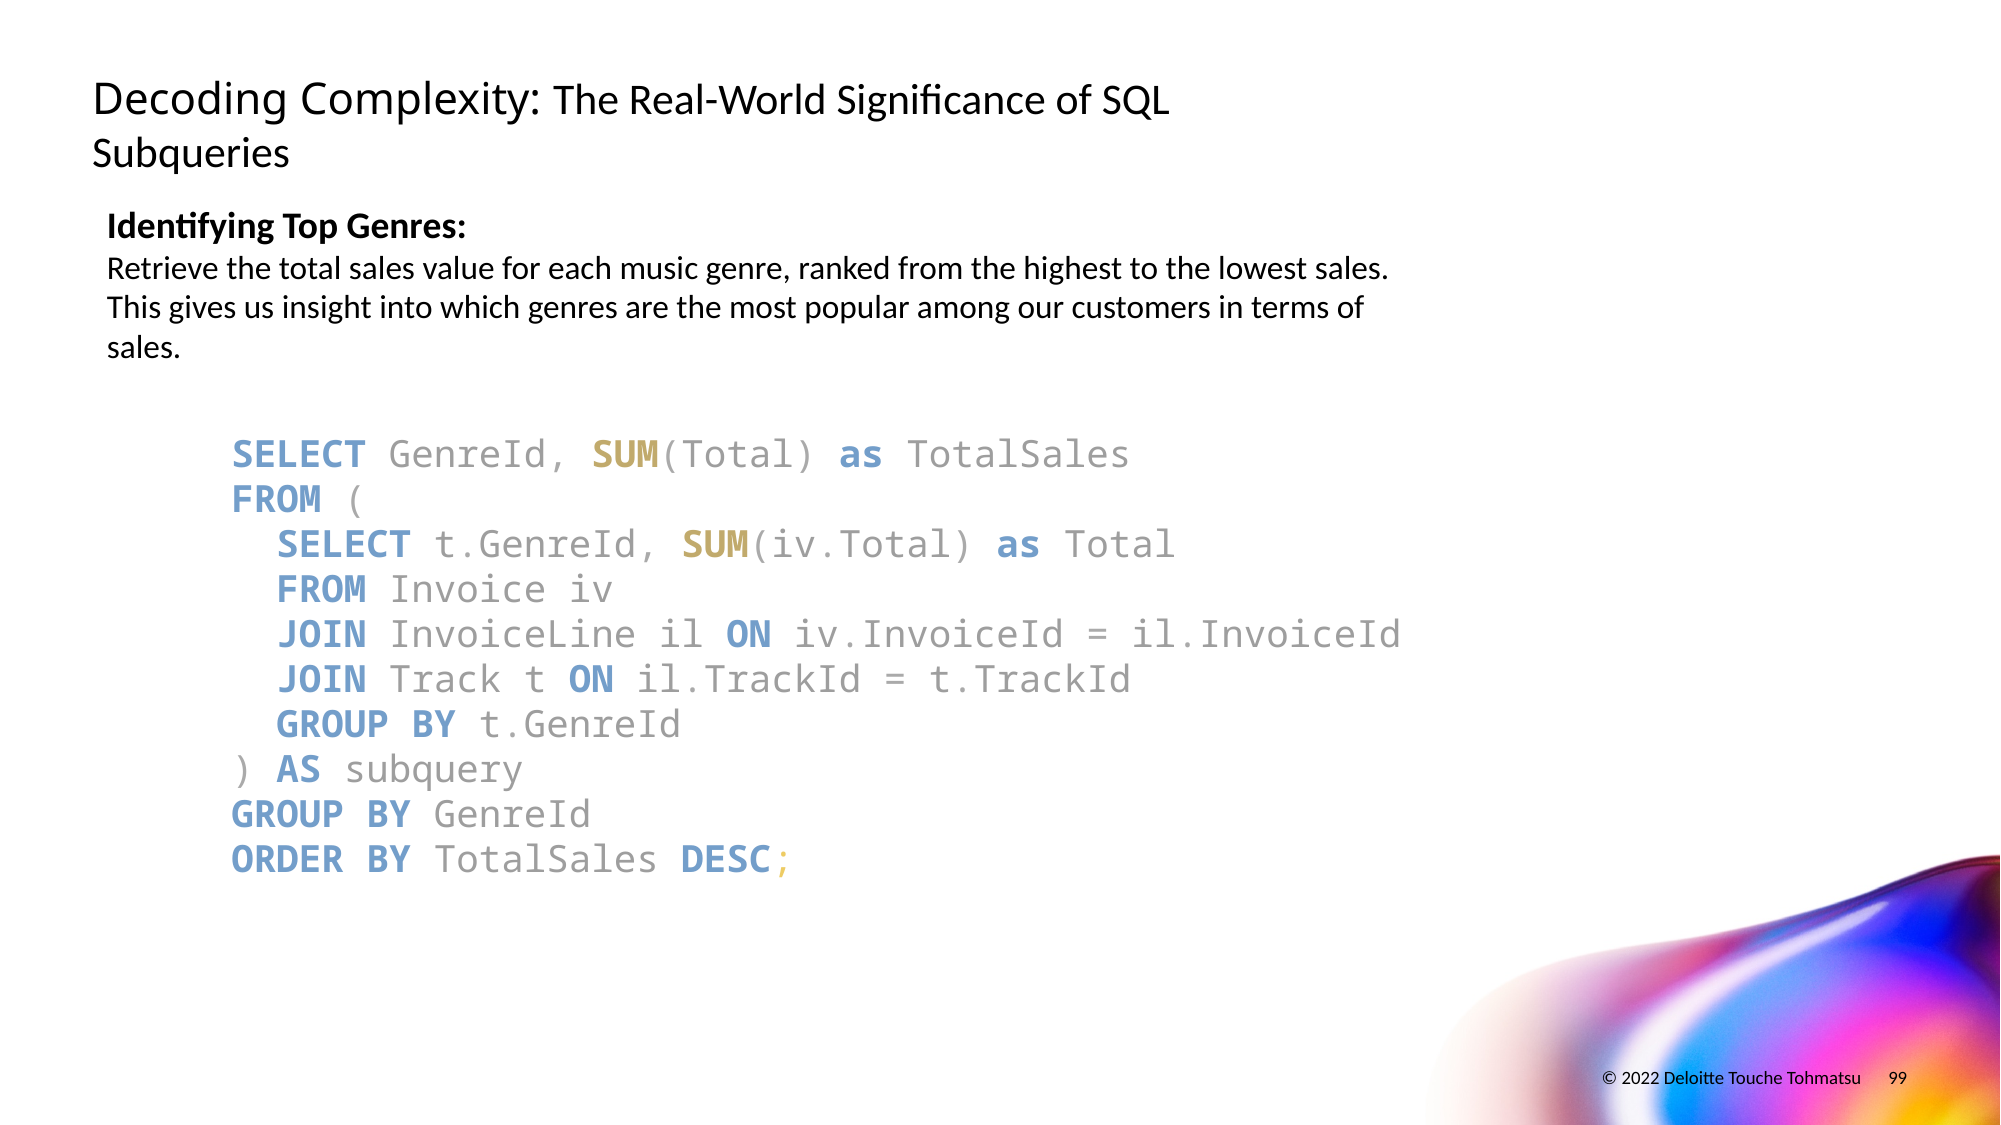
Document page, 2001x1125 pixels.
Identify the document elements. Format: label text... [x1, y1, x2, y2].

title Decoding Complexity: The Real-World Significance of SQL Subqueries [92, 70, 1359, 146]
text_box SELECT GenreId, SUM(Total) as TotalSales FROM ( SELECT t.GenreId, SUM(iv.Total) as Total FROM Invoice iv JOIN InvoiceLine il ON iv.InvoiceId = il.InvoiceId JOIN Track t ON il.TrackId = t.TrackId GROUP BY t.GenreId ) AS subquery GROUP BY GenreId ORDER BY TotalSales DESC; [216, 423, 1485, 888]
picture [1134, 593, 2000, 1125]
text_box Identifying Top Genres: Retrieve the total sales value for each music genre, ranked from the highest to the lowest sales. This gives us insight into which genres are the most popular among our customers in terms of sales. [92, 193, 1444, 373]
